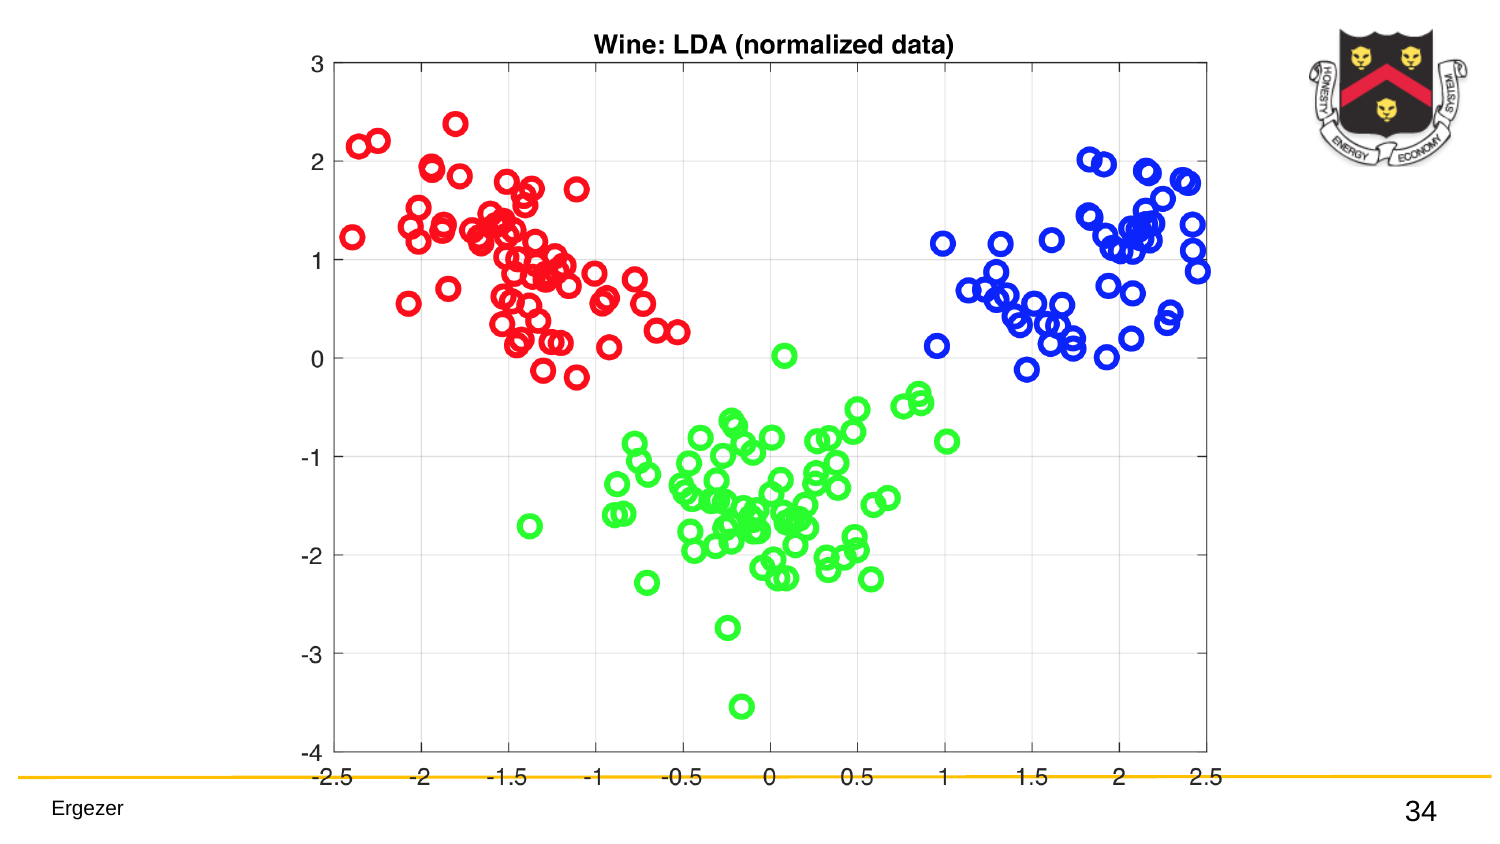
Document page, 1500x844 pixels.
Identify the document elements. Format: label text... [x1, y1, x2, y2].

picture [187, 0, 1470, 844]
slide_number ‹#› [1389, 777, 1480, 842]
